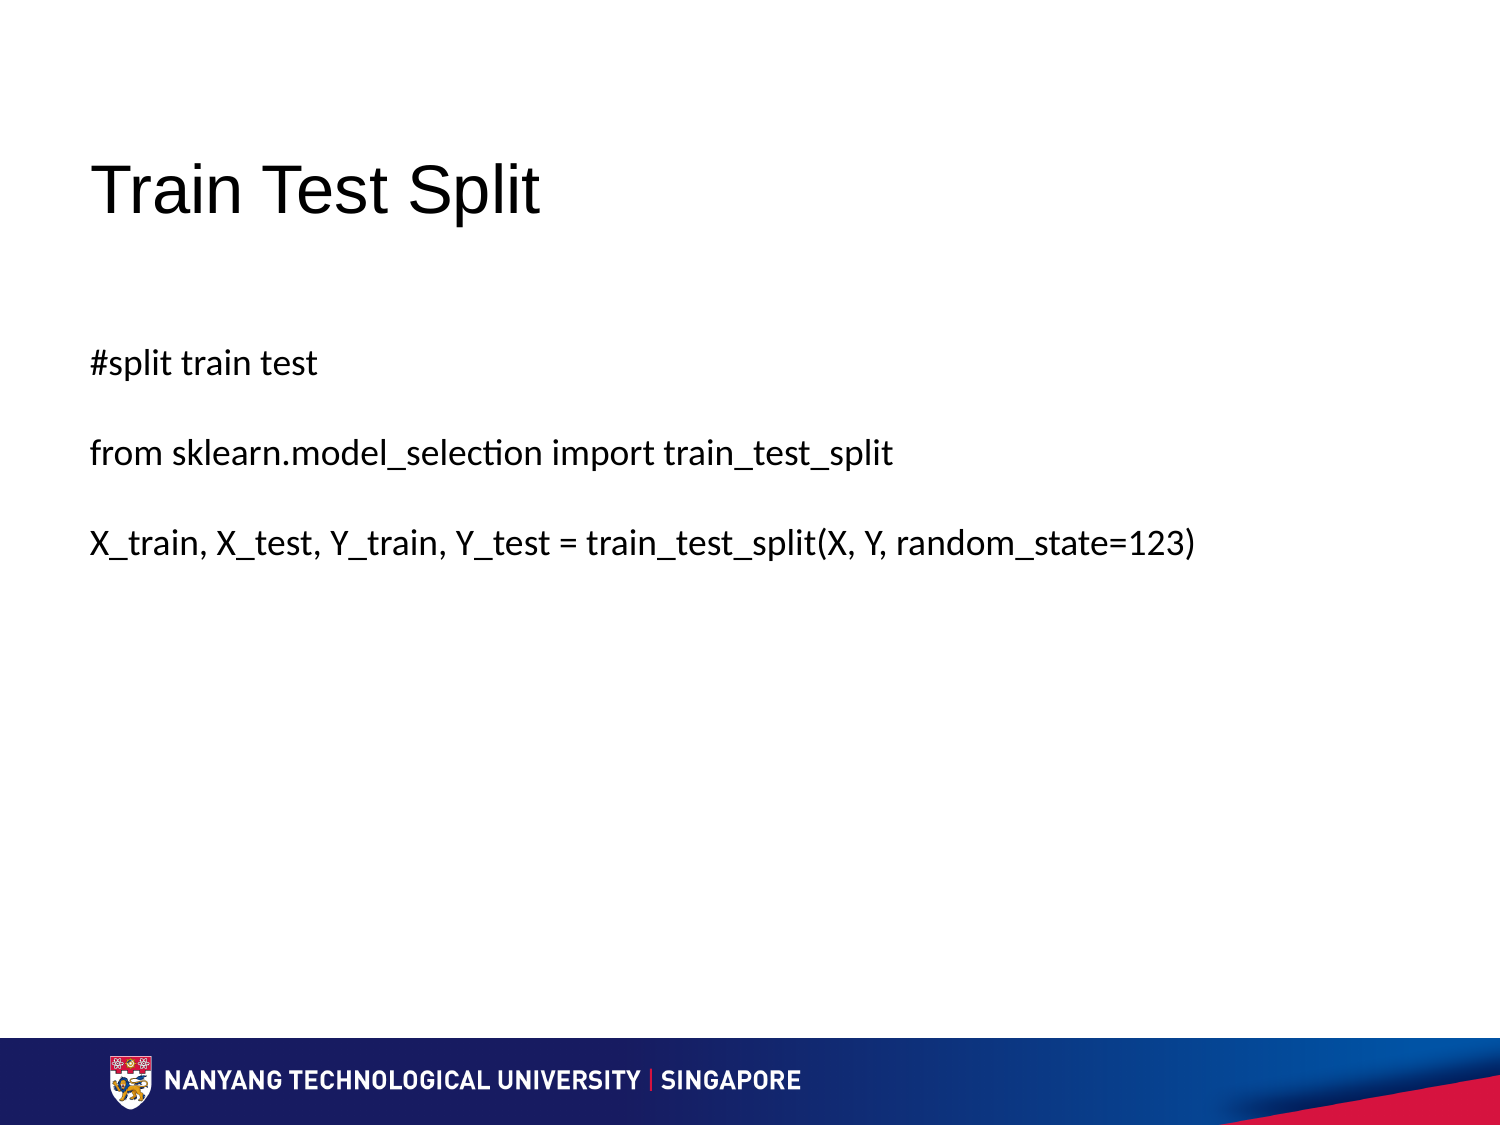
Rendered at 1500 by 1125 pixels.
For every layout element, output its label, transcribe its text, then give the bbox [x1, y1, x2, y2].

text_box #split train test from sklearn.model_selection import train_test_split X_train, X_test, Y_train, Y_test = train_test_split(X, Y, random_state=123) [74, 330, 1461, 571]
title Train Test Split [75, 92, 1425, 280]
picture [0, 1038, 1500, 1125]
